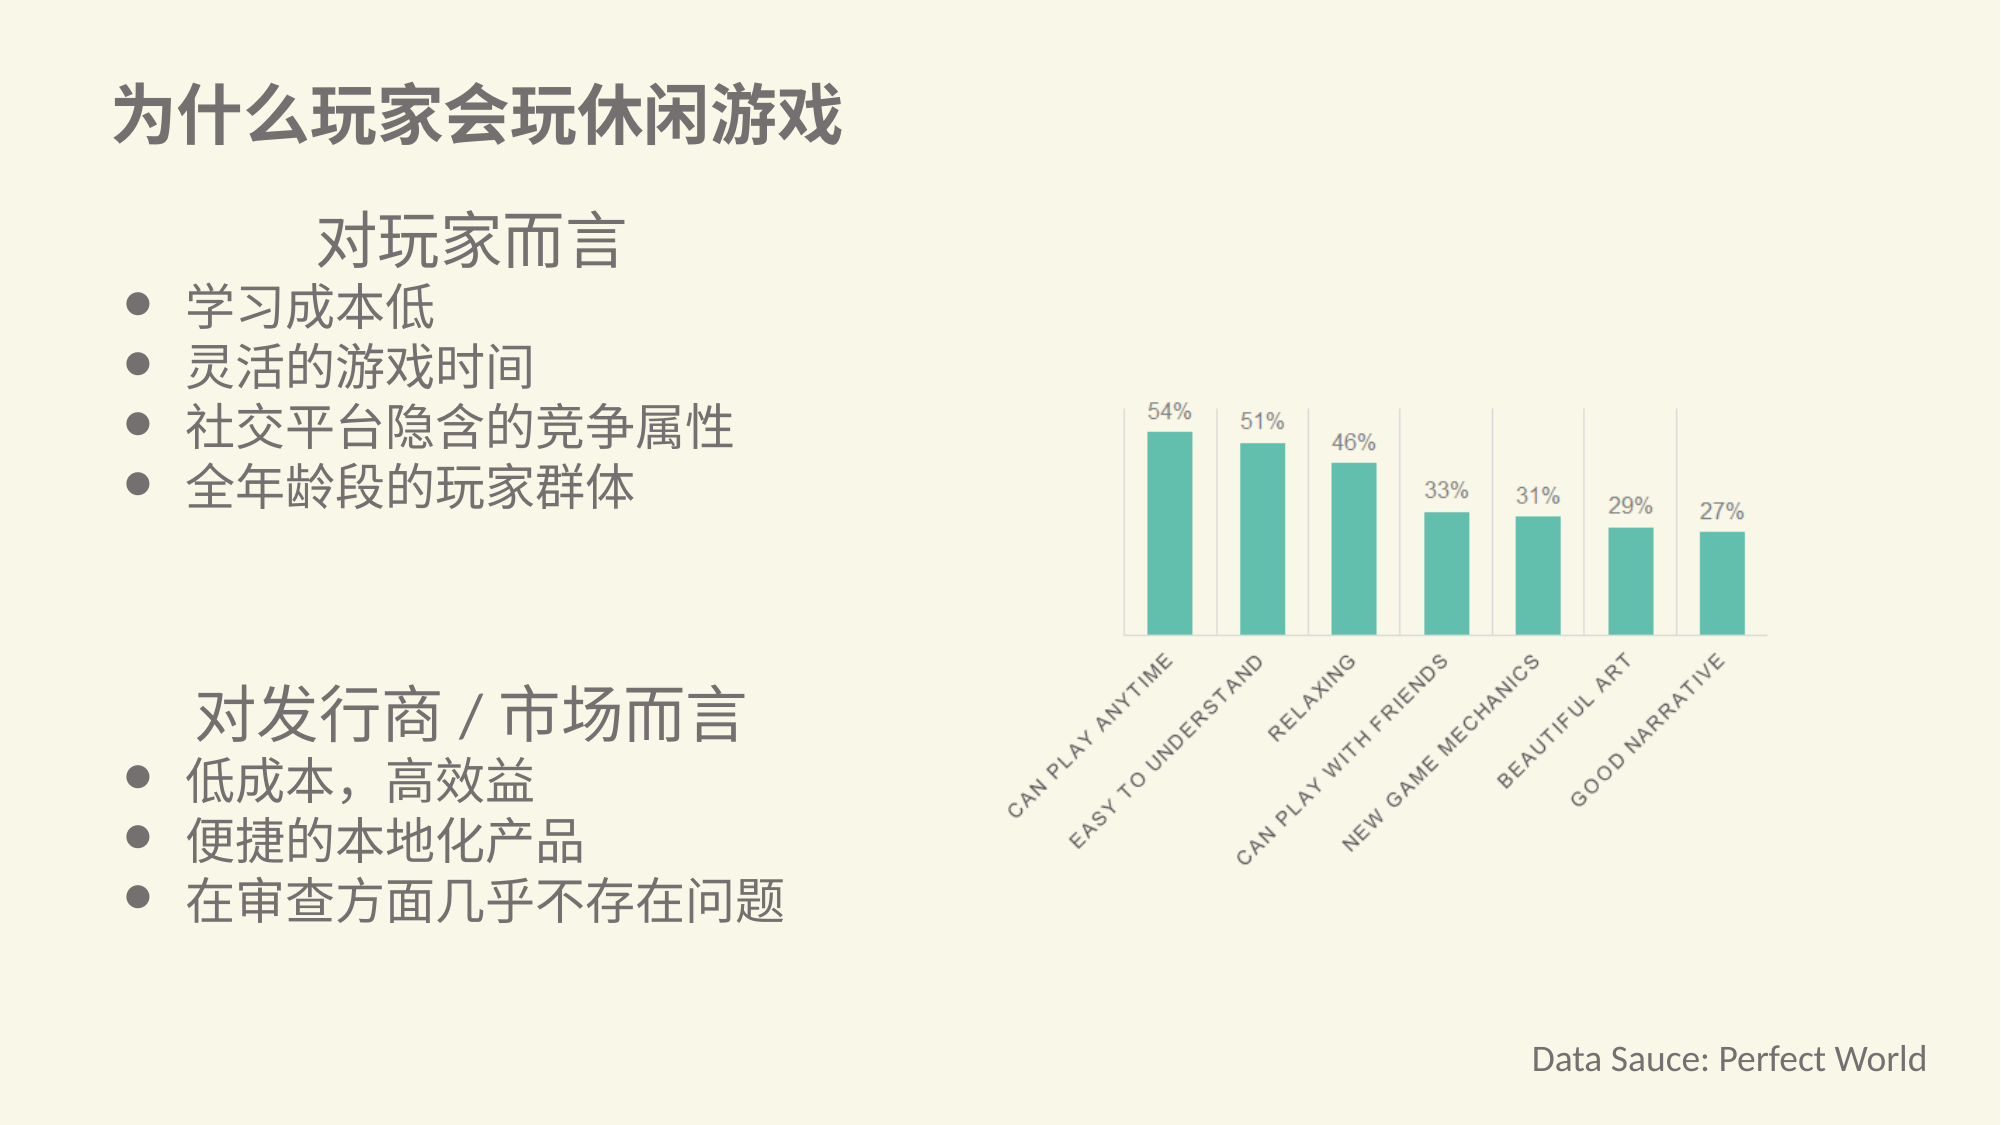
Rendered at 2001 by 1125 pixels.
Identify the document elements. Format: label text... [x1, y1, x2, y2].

text_box 对玩家而言 学习成本低 灵活的游戏时间 社交平台隐含的竞争属性 全年龄段的玩家群体 [95, 185, 848, 603]
text_box 对发行商/市场而言 低成本，高效益 便捷的本地化产品 在审查方面几乎不存在问题 [95, 659, 848, 993]
text_box 为什么玩家会玩休闲游戏 [95, 64, 1089, 161]
text_box Data Sauce: Perfect World [1516, 1026, 2000, 1092]
picture [1007, 356, 1769, 880]
